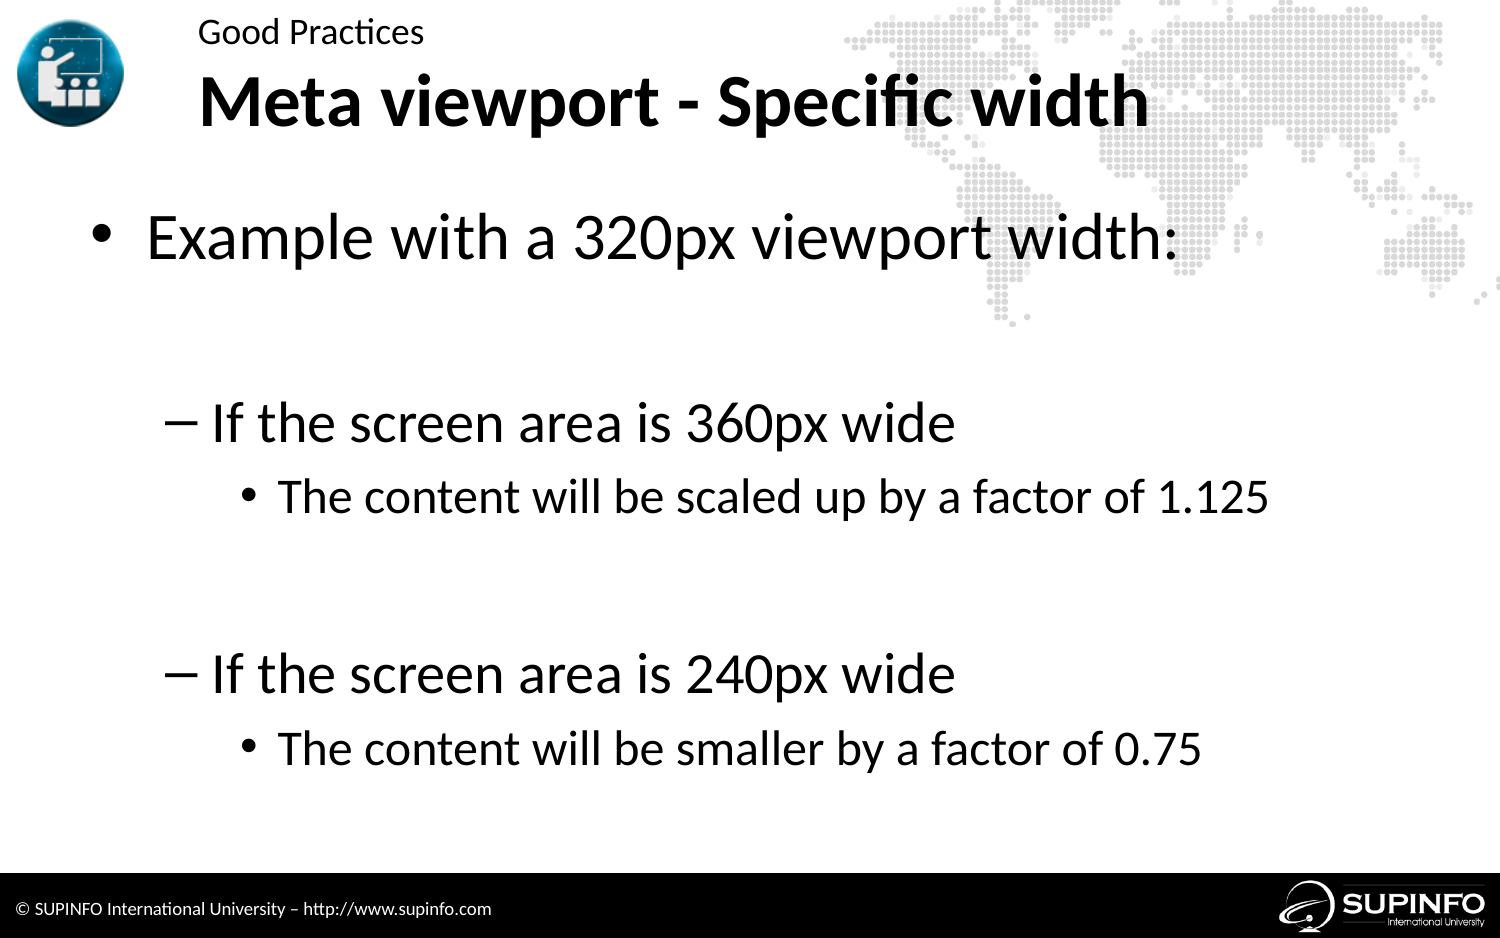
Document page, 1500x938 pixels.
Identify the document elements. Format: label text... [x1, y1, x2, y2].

picture [1269, 870, 1494, 938]
picture [39, 46, 101, 107]
picture [844, 0, 1500, 327]
picture [49, 37, 102, 75]
list Example with a 320px viewport width: If the screen area is 360px wide The content will be scaled up by a factor of 1.125 If the screen area is 240px wide The content will be smaller by a factor of 0.75 [74, 184, 1460, 880]
text_box Good Practices [183, 0, 1459, 56]
text_box Meta viewport - Specific width [183, 56, 1459, 138]
picture [17, 19, 125, 127]
